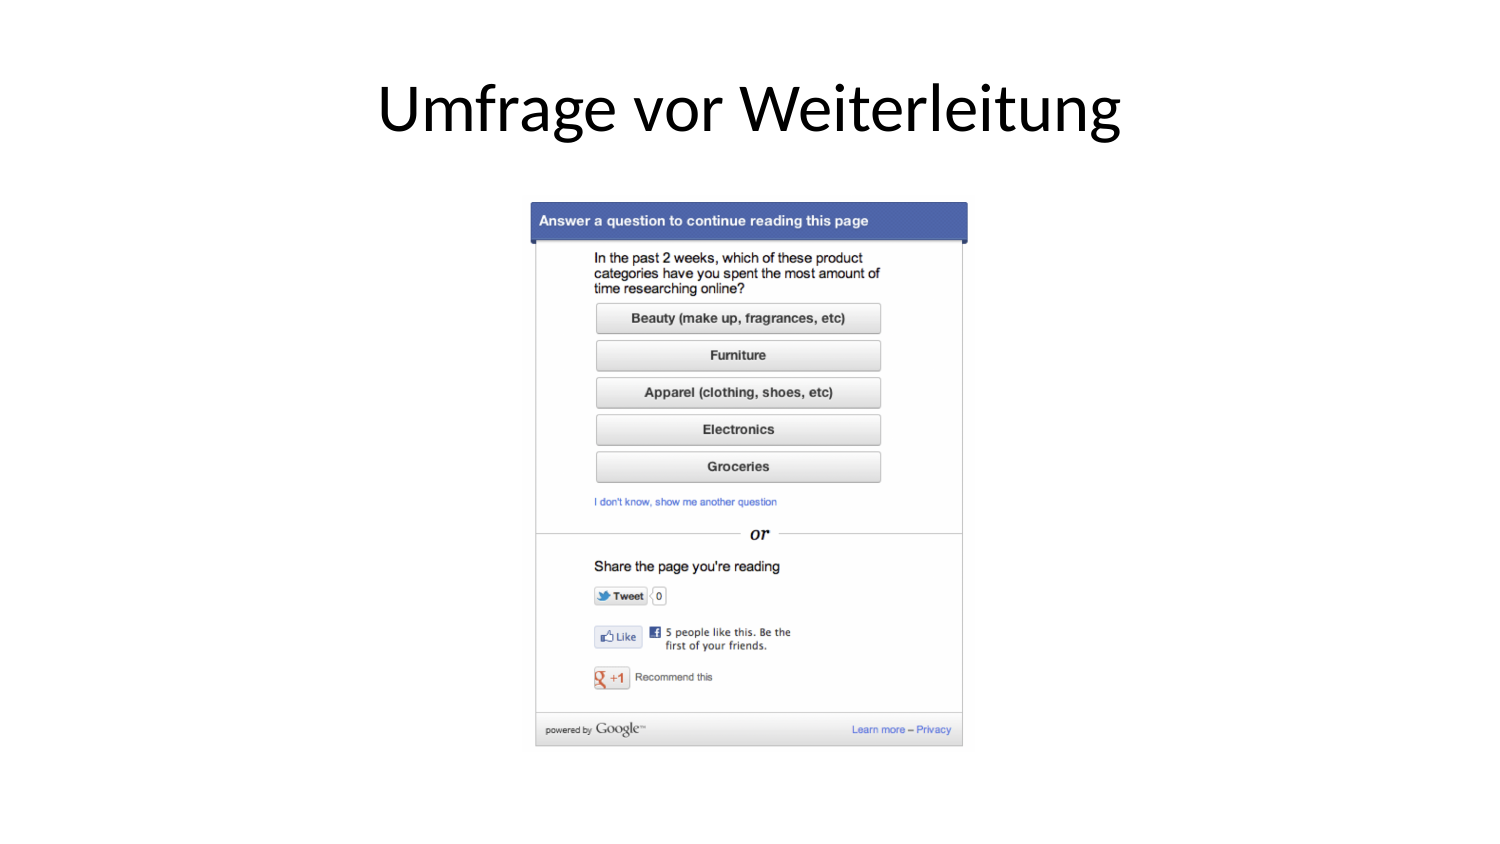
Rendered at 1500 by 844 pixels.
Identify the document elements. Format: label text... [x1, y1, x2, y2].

title Umfrage vor Weiterleitung [75, 33, 1425, 175]
picture [522, 195, 976, 753]
